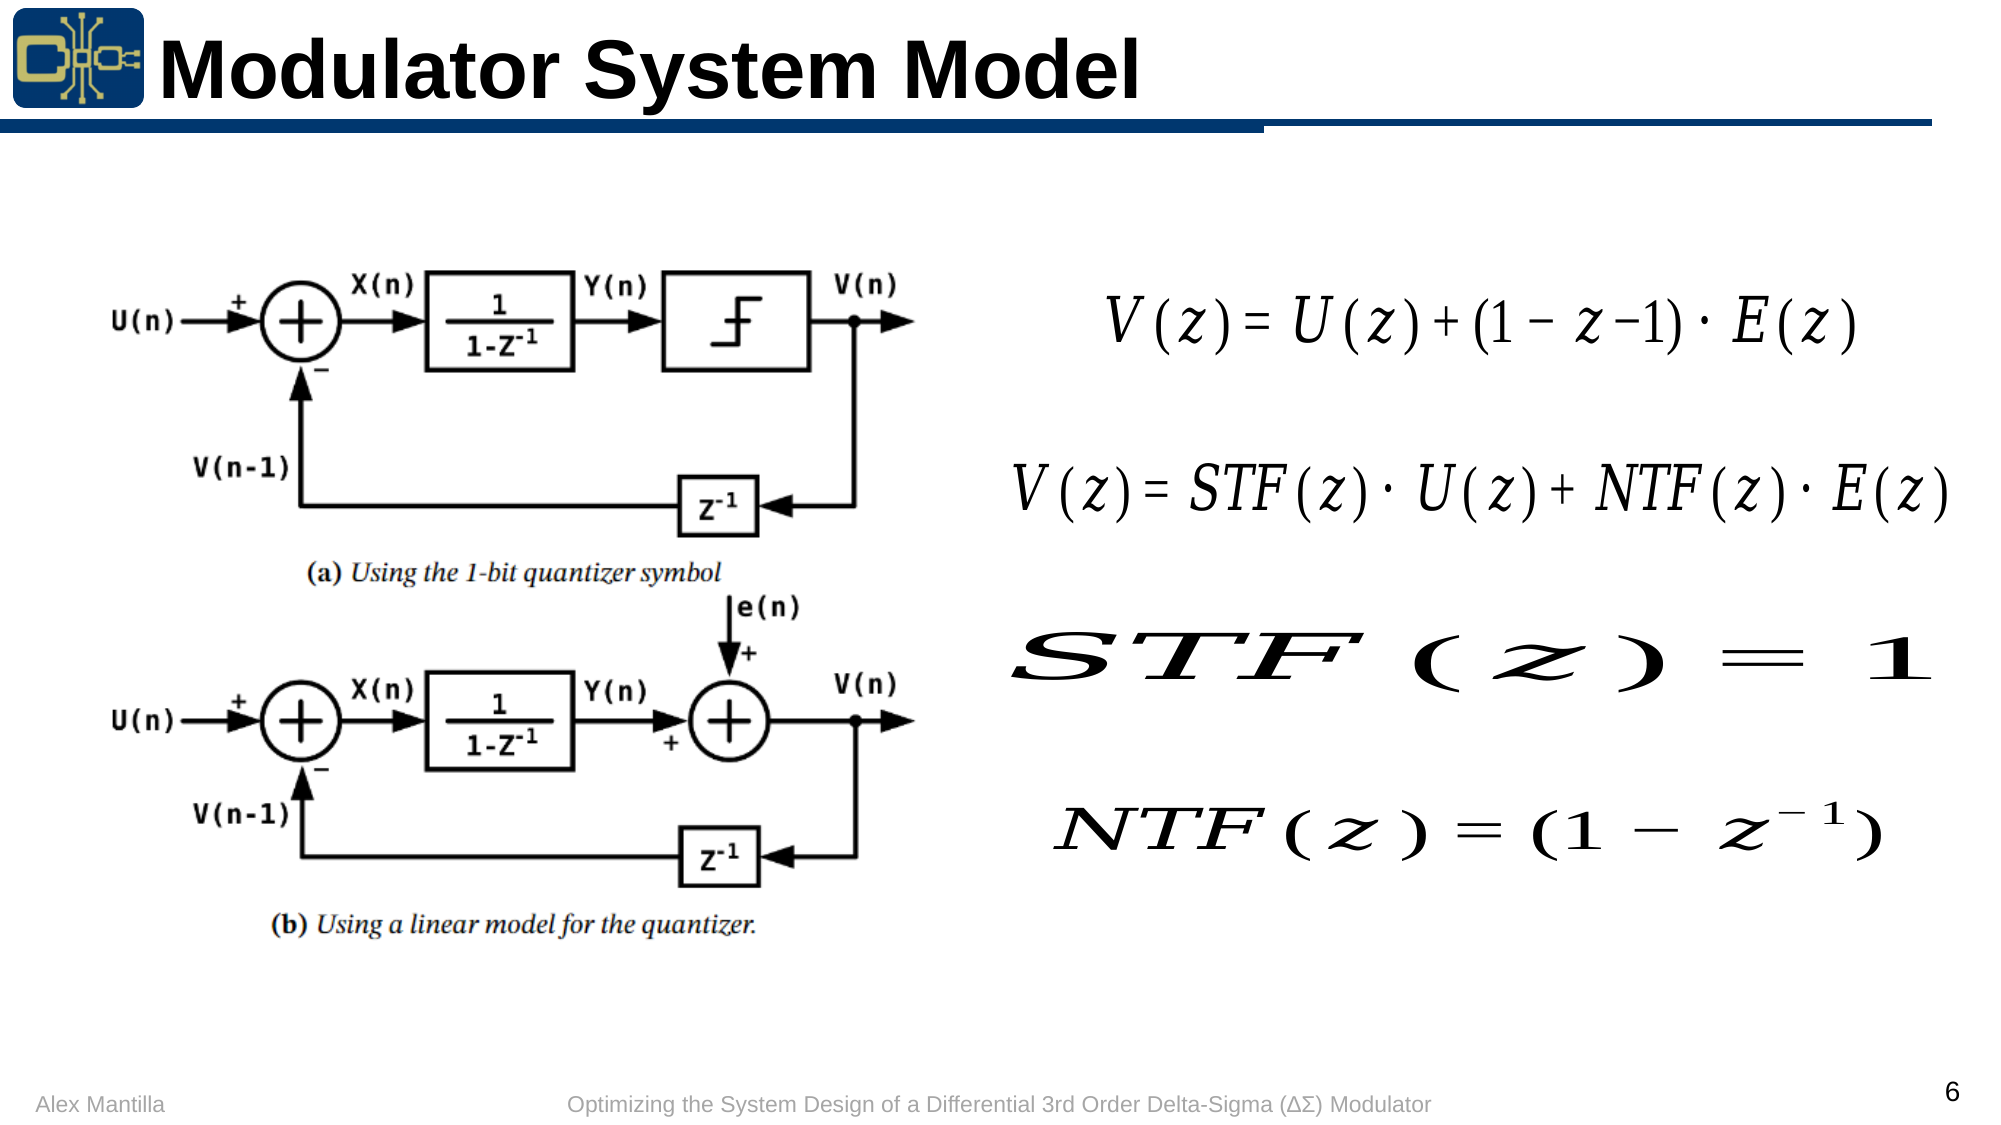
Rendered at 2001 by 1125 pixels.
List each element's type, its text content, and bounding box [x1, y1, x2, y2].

picture [13, 8, 143, 108]
title Modulator System Model [143, 0, 1932, 123]
slide_number 6 [1888, 1065, 1976, 1116]
picture [75, 237, 951, 964]
